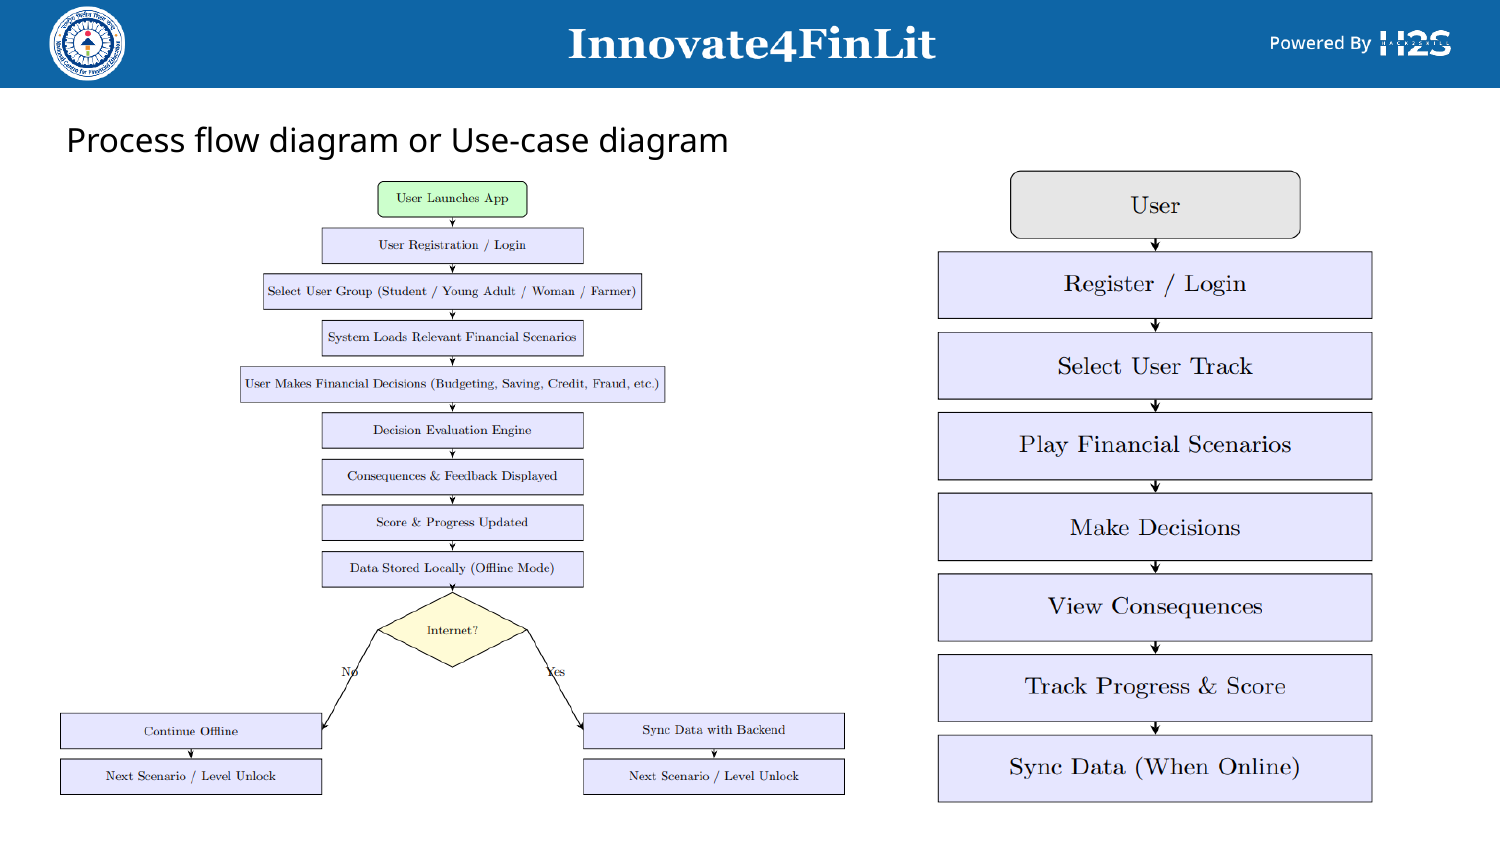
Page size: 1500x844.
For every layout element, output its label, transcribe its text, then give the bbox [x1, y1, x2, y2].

picture [50, 171, 856, 807]
picture [0, 0, 1500, 89]
picture [914, 148, 1396, 826]
text_box Process flow diagram or Use-case diagram [51, 97, 1449, 761]
